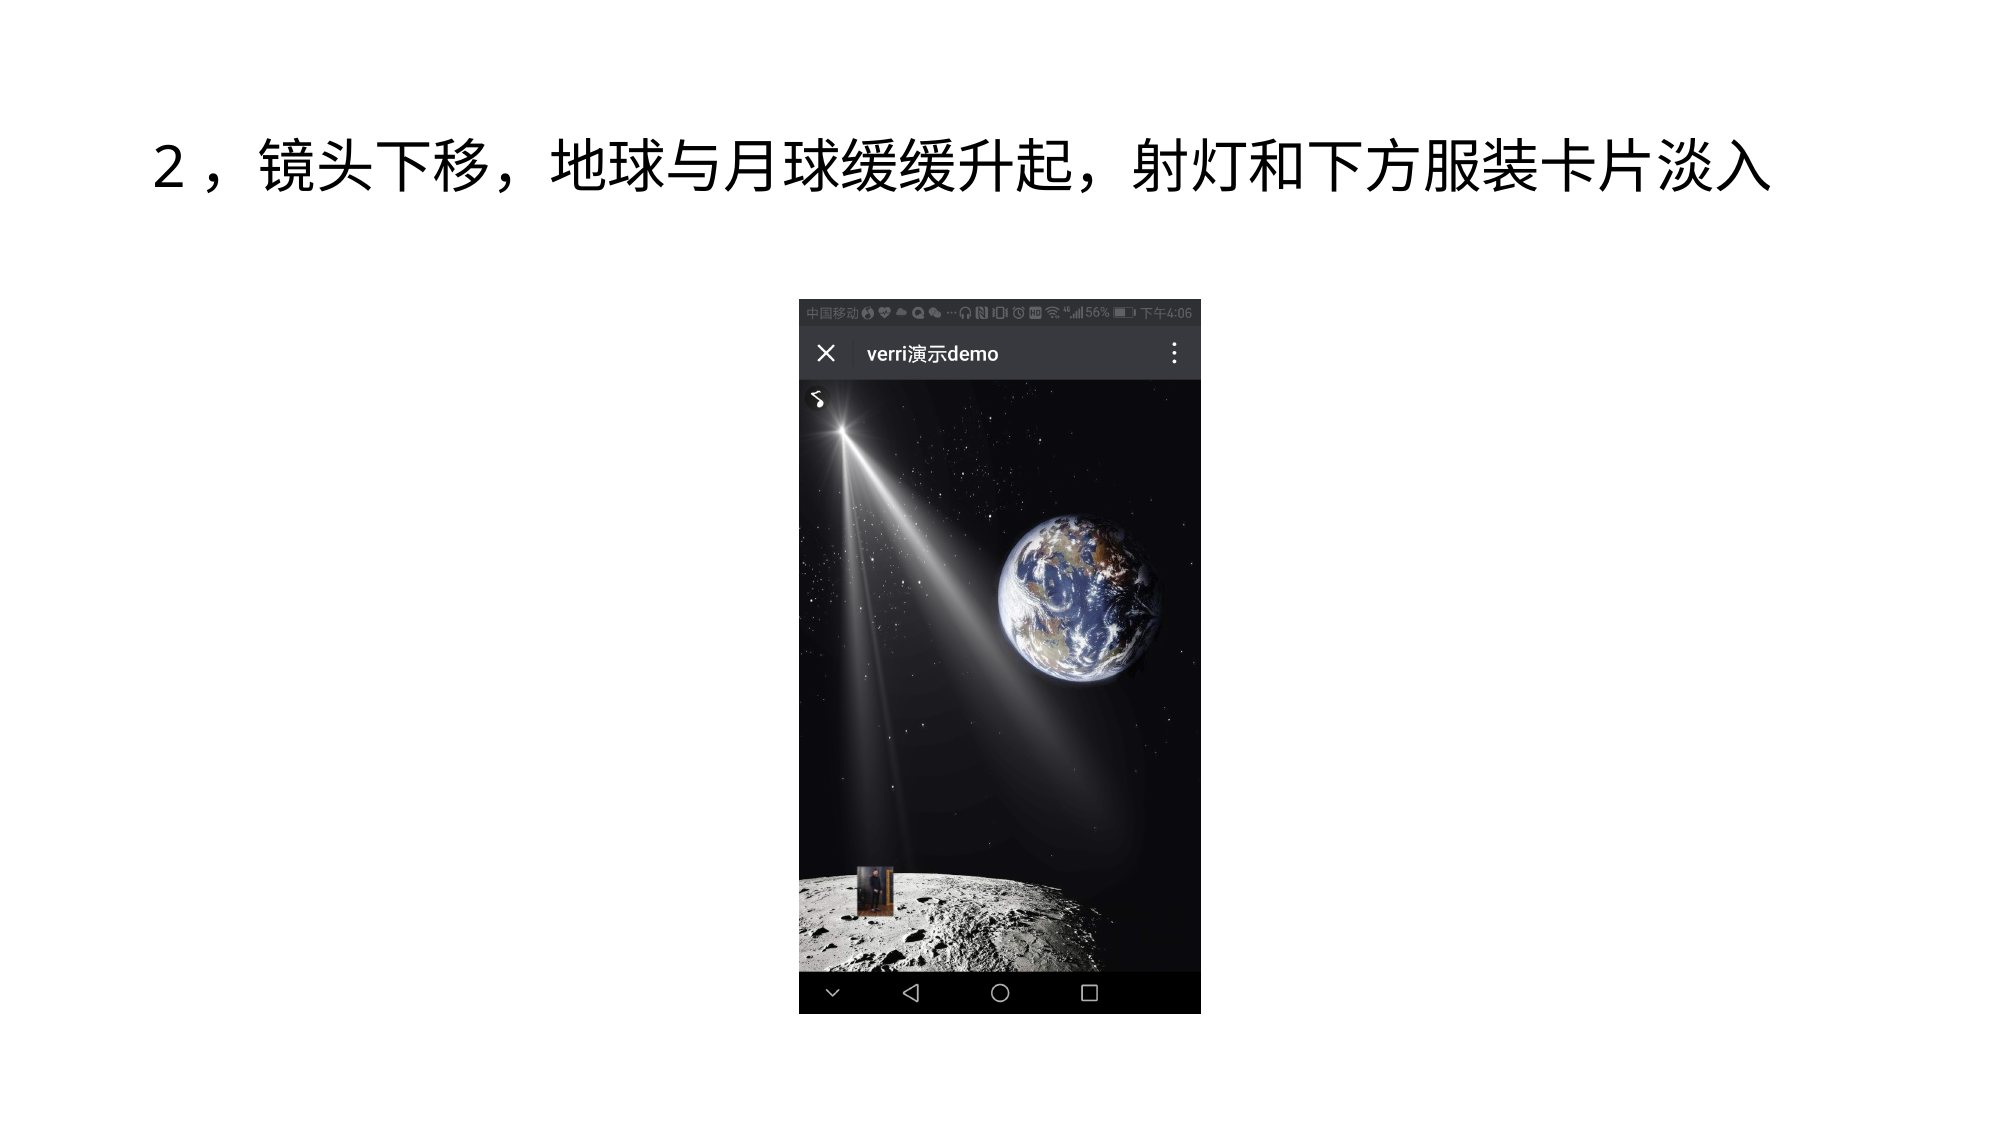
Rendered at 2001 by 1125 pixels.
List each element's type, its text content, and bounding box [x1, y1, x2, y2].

title 2，镜头下移，地球与月球缓缓升起，射灯和下方服装卡片淡入 [137, 59, 1863, 278]
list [799, 299, 1201, 1014]
